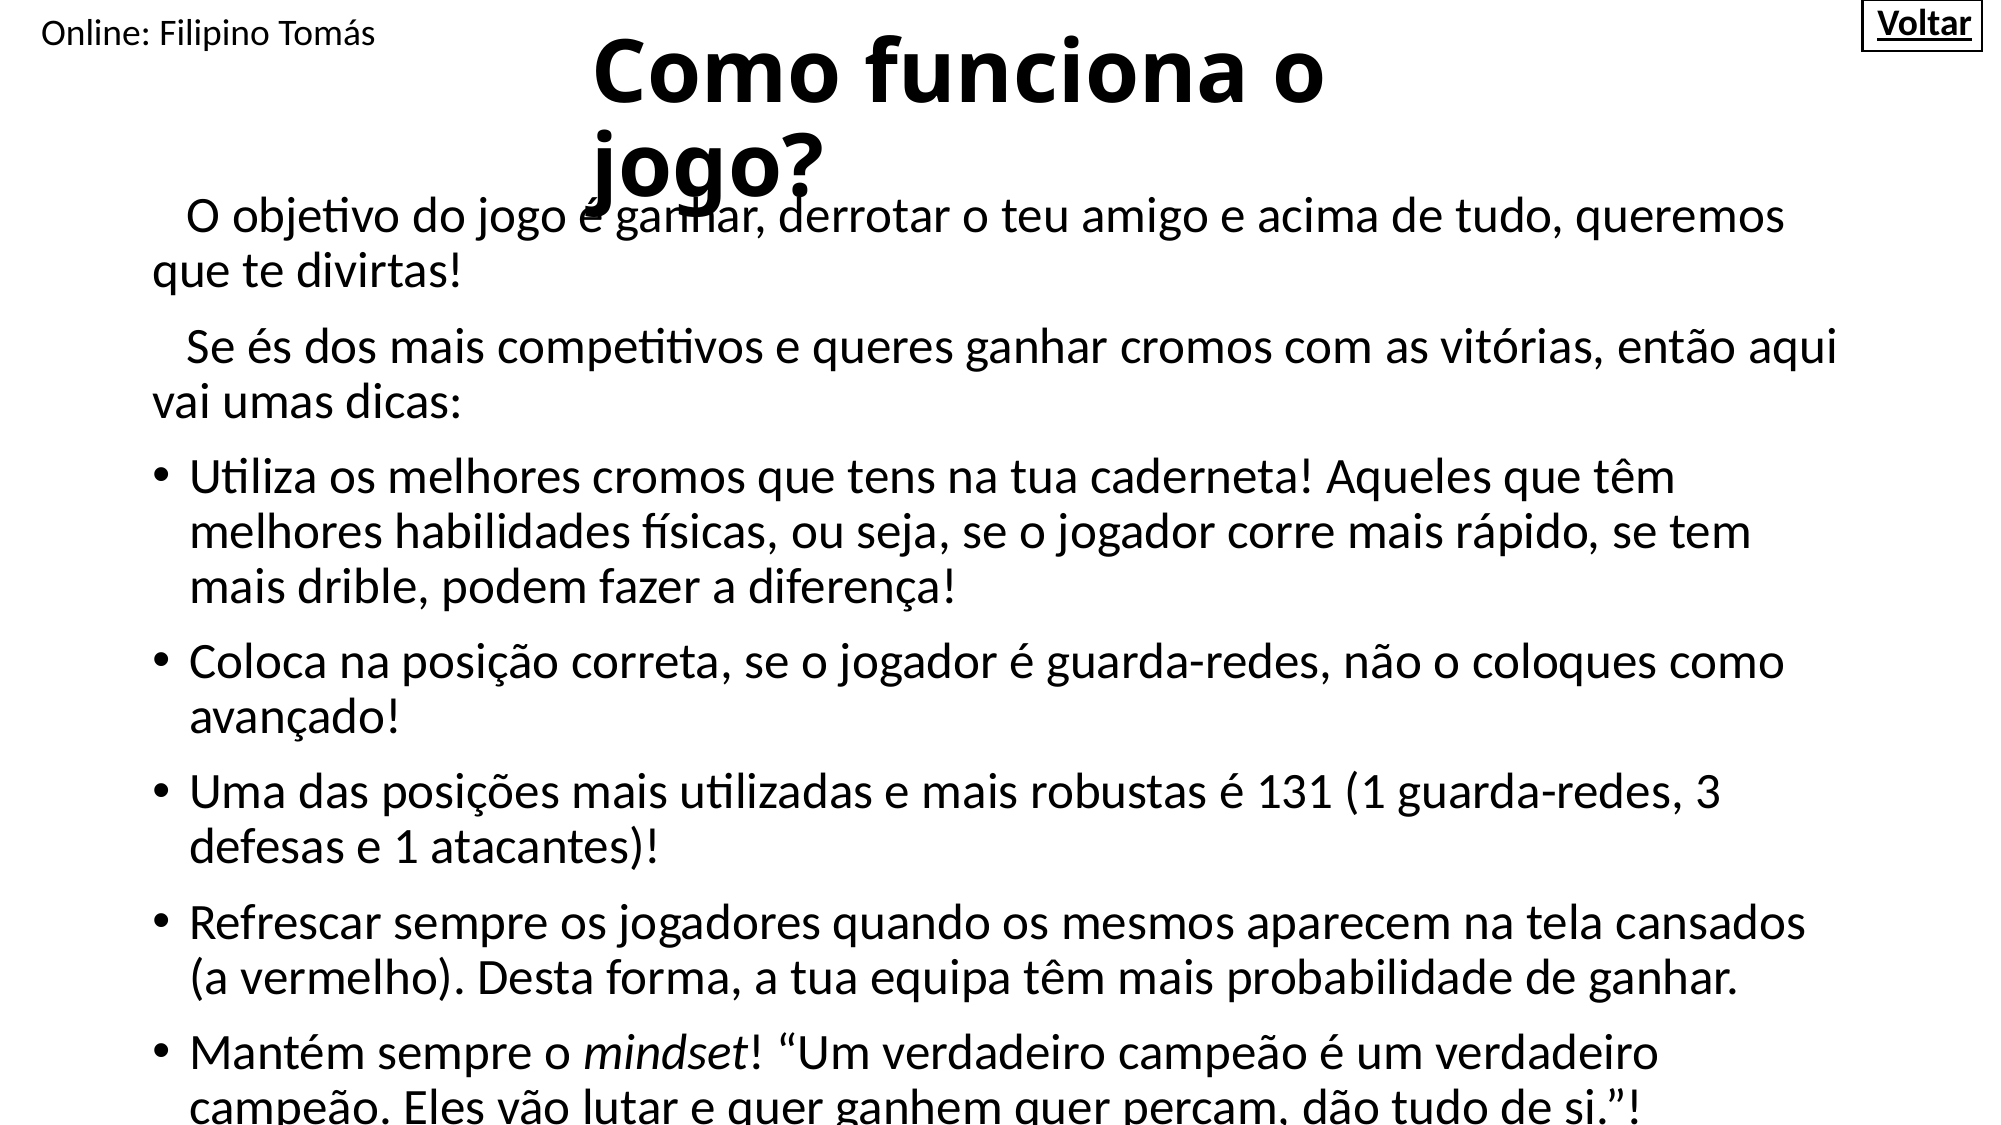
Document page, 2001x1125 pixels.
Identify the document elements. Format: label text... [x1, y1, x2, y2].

table_header Voltar [1863, 1, 1999, 58]
text_box [1861, 0, 1983, 52]
text_box Online: Filipino Tomás [17, 0, 1020, 60]
list O objetivo do jogo é ganhar, derrotar o teu amigo e acima de tudo, queremos que te divirtas! Se és dos mais competitivos e queres ganhar cromos com as vitórias, então aqui vai umas dicas: Utiliza os melhores cromos que tens na tua caderneta! Aqueles que têm melhores habilidades físicas, ou seja, se o jogador corre mais rápido, se tem mais drible, podem fazer a diferença! Coloca na posição correta, se o jogador é guarda-redes, não o coloques como avançado! Uma das posições mais utilizadas e mais robustas é 131 (1 guarda-redes, 3 defesas e 1 atacantes)! Refrescar sempre os jogadores quando os mesmos aparecem na tela cansados (a vermelho). Desta forma, a tua equipa têm mais probabilidade de ganhar. Mantém sempre o mindset! “Um verdadeiro campeão é um verdadeiro campeão. Eles vão lutar e quer ganhem quer percam, dão tudo de si.”! [137, 181, 1863, 1125]
title Como funciona o jogo? [576, 51, 1500, 181]
